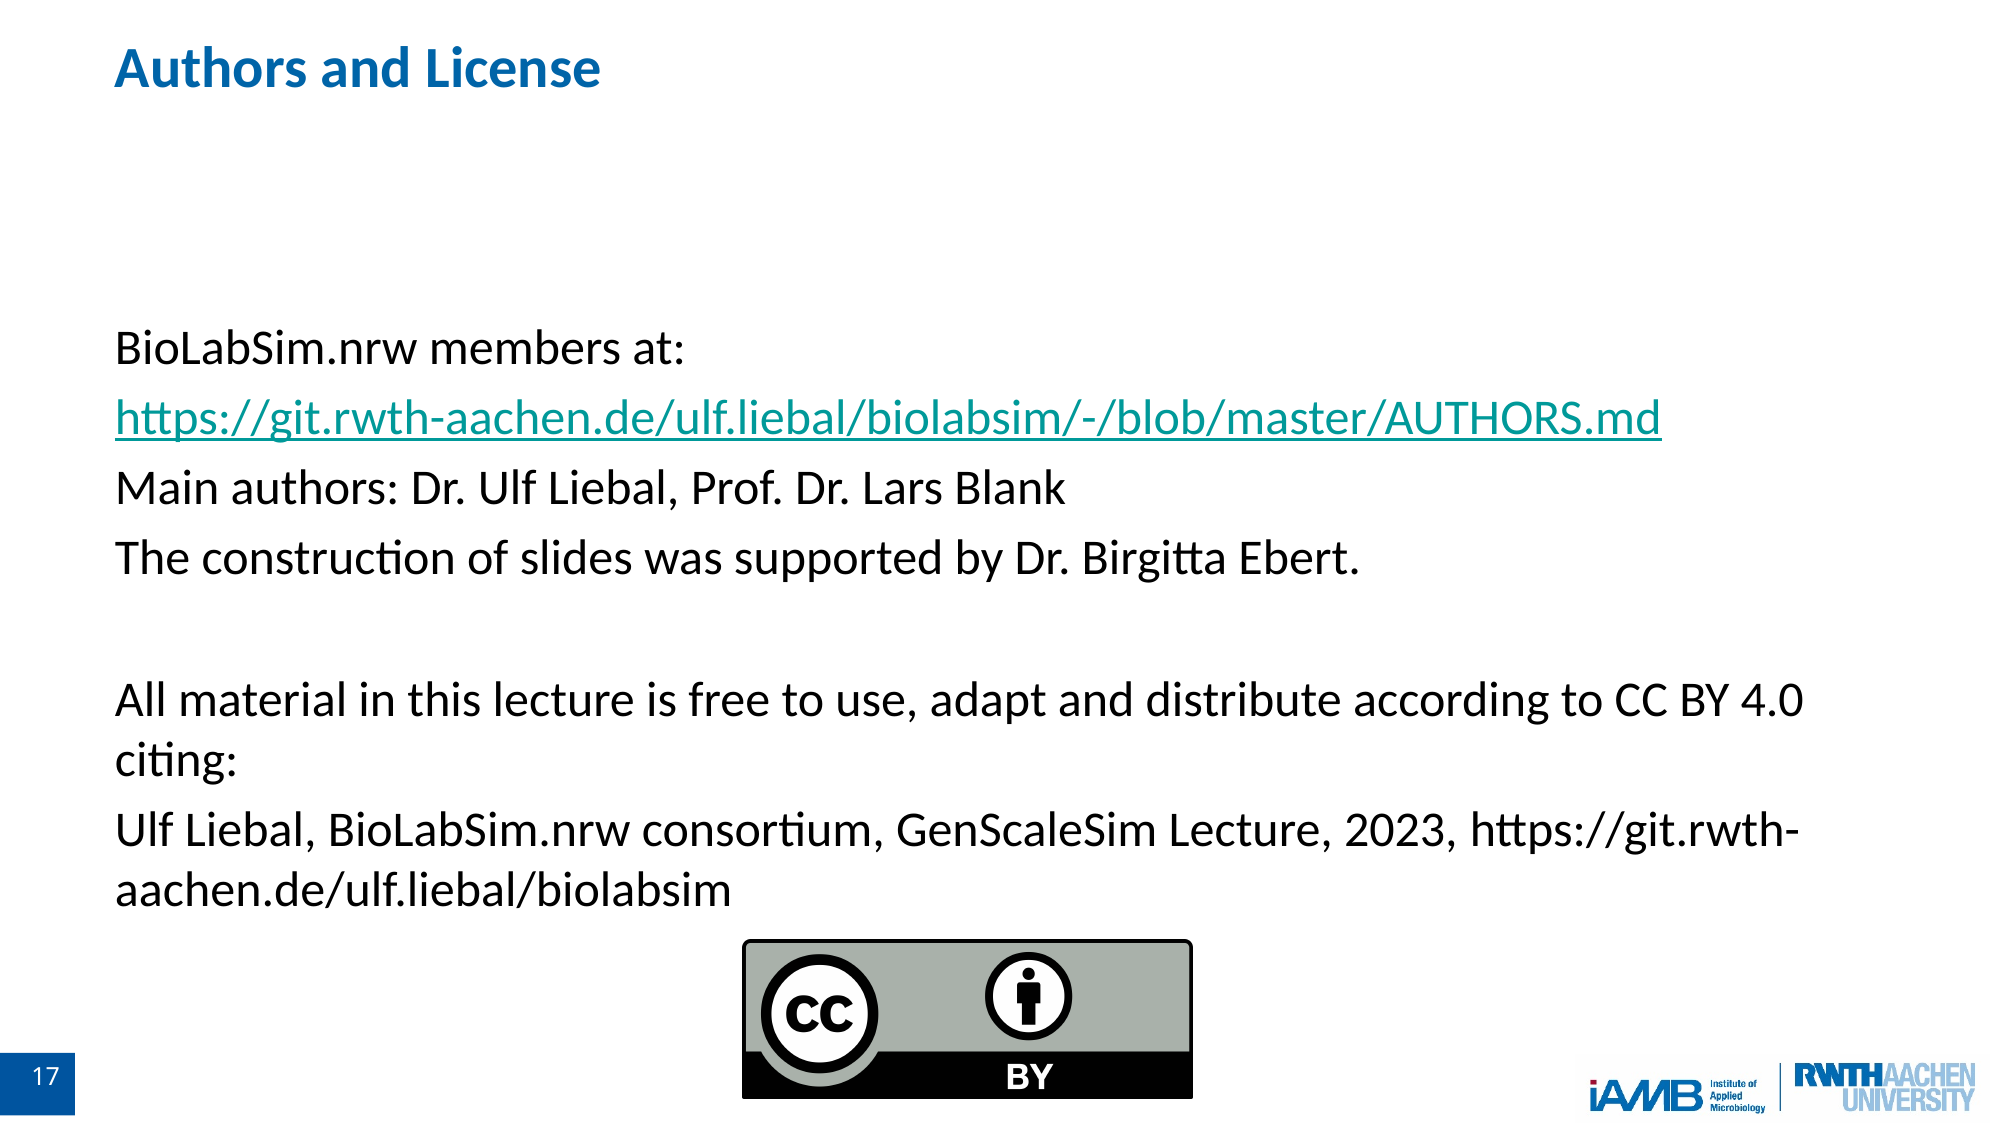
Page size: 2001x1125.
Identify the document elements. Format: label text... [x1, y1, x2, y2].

picture [1575, 1054, 1990, 1123]
title Authors and License [99, 21, 1899, 155]
slide_number 17 [0, 1052, 76, 1116]
picture [742, 939, 1194, 1099]
text_box All material in this lecture is free to use, adapt and distribute according to CC BY 4.0 citing: Ulf Liebal, BioLabSim.nrw consortium, GenScaleSim Lecture, 2023, https://git.rwth-aachen.de/ulf.liebal/biolabsim [99, 659, 1899, 928]
list BioLabSim.nrw members at: https://git.rwth-aachen.de/ulf.liebal/biolabsim/-/blob/master/AUTHORS.md Main authors: Dr. Ulf Liebal, Prof. Dr. Lars Blank The construction of slides was supported by Dr. Birgitta Ebert. [99, 306, 1899, 576]
